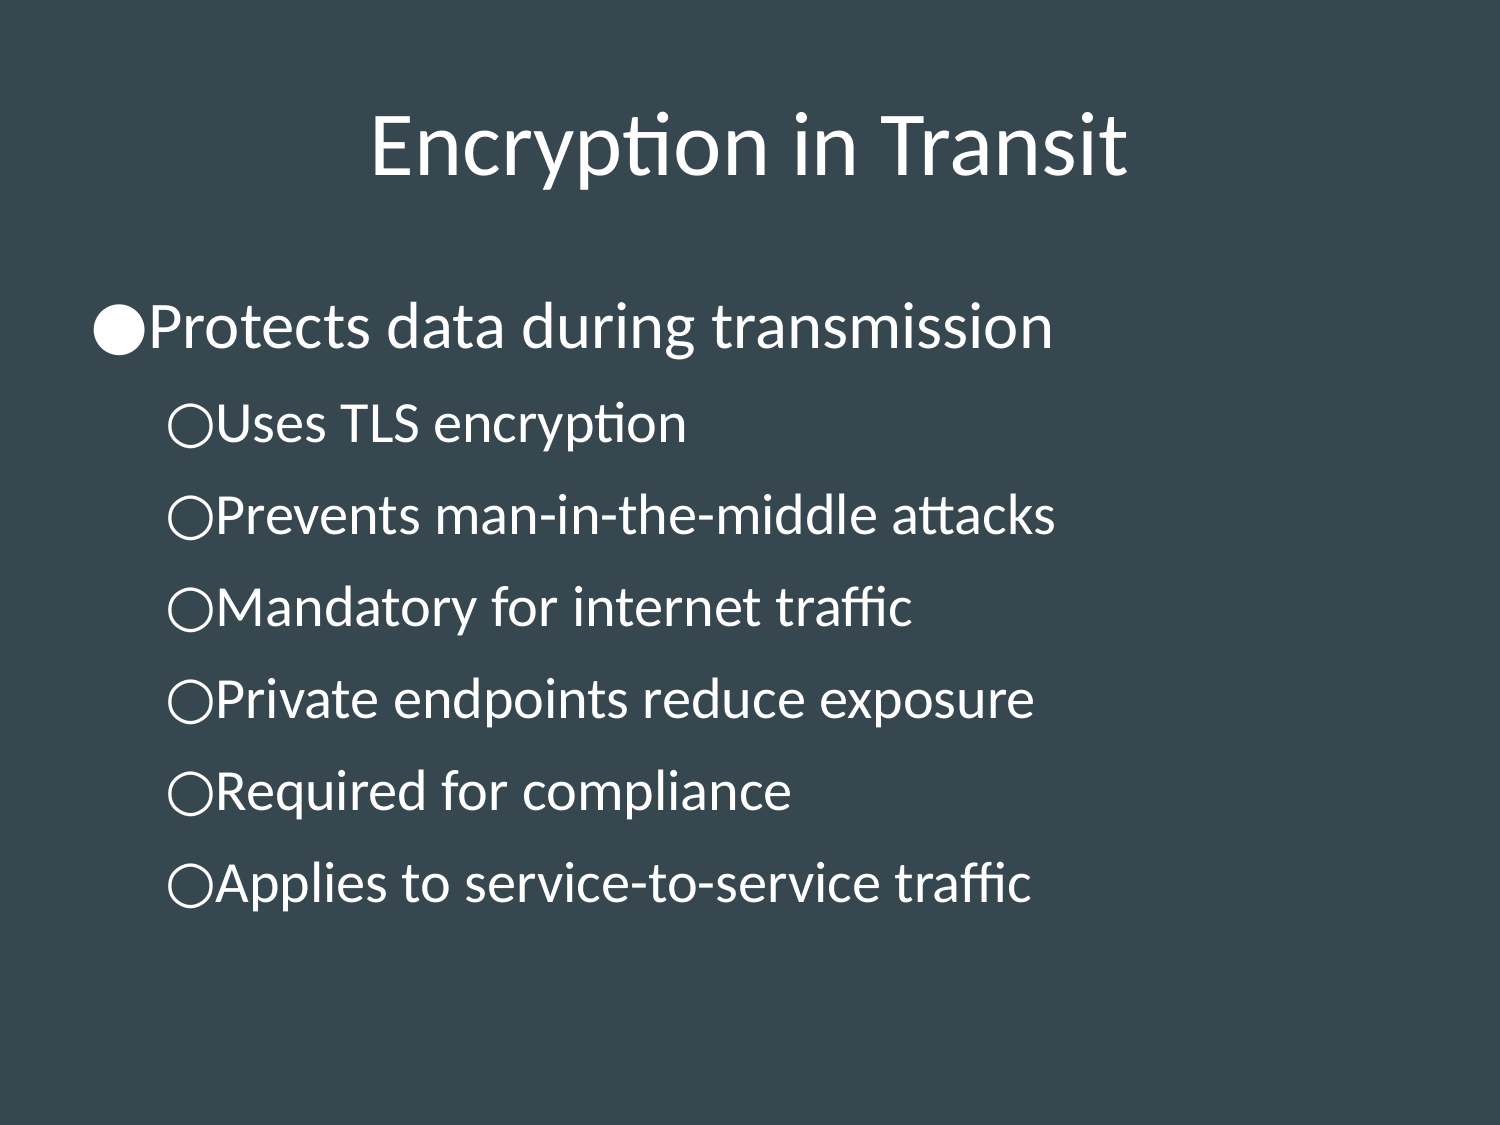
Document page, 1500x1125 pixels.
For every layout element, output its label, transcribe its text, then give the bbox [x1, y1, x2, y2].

list Protects data during transmission Uses TLS encryption Prevents man-in-the-middle attacks Mandatory for internet traffic Private endpoints reduce exposure Required for compliance Applies to service-to-service traffic [75, 262, 1425, 1005]
title Encryption in Transit [75, 45, 1425, 233]
